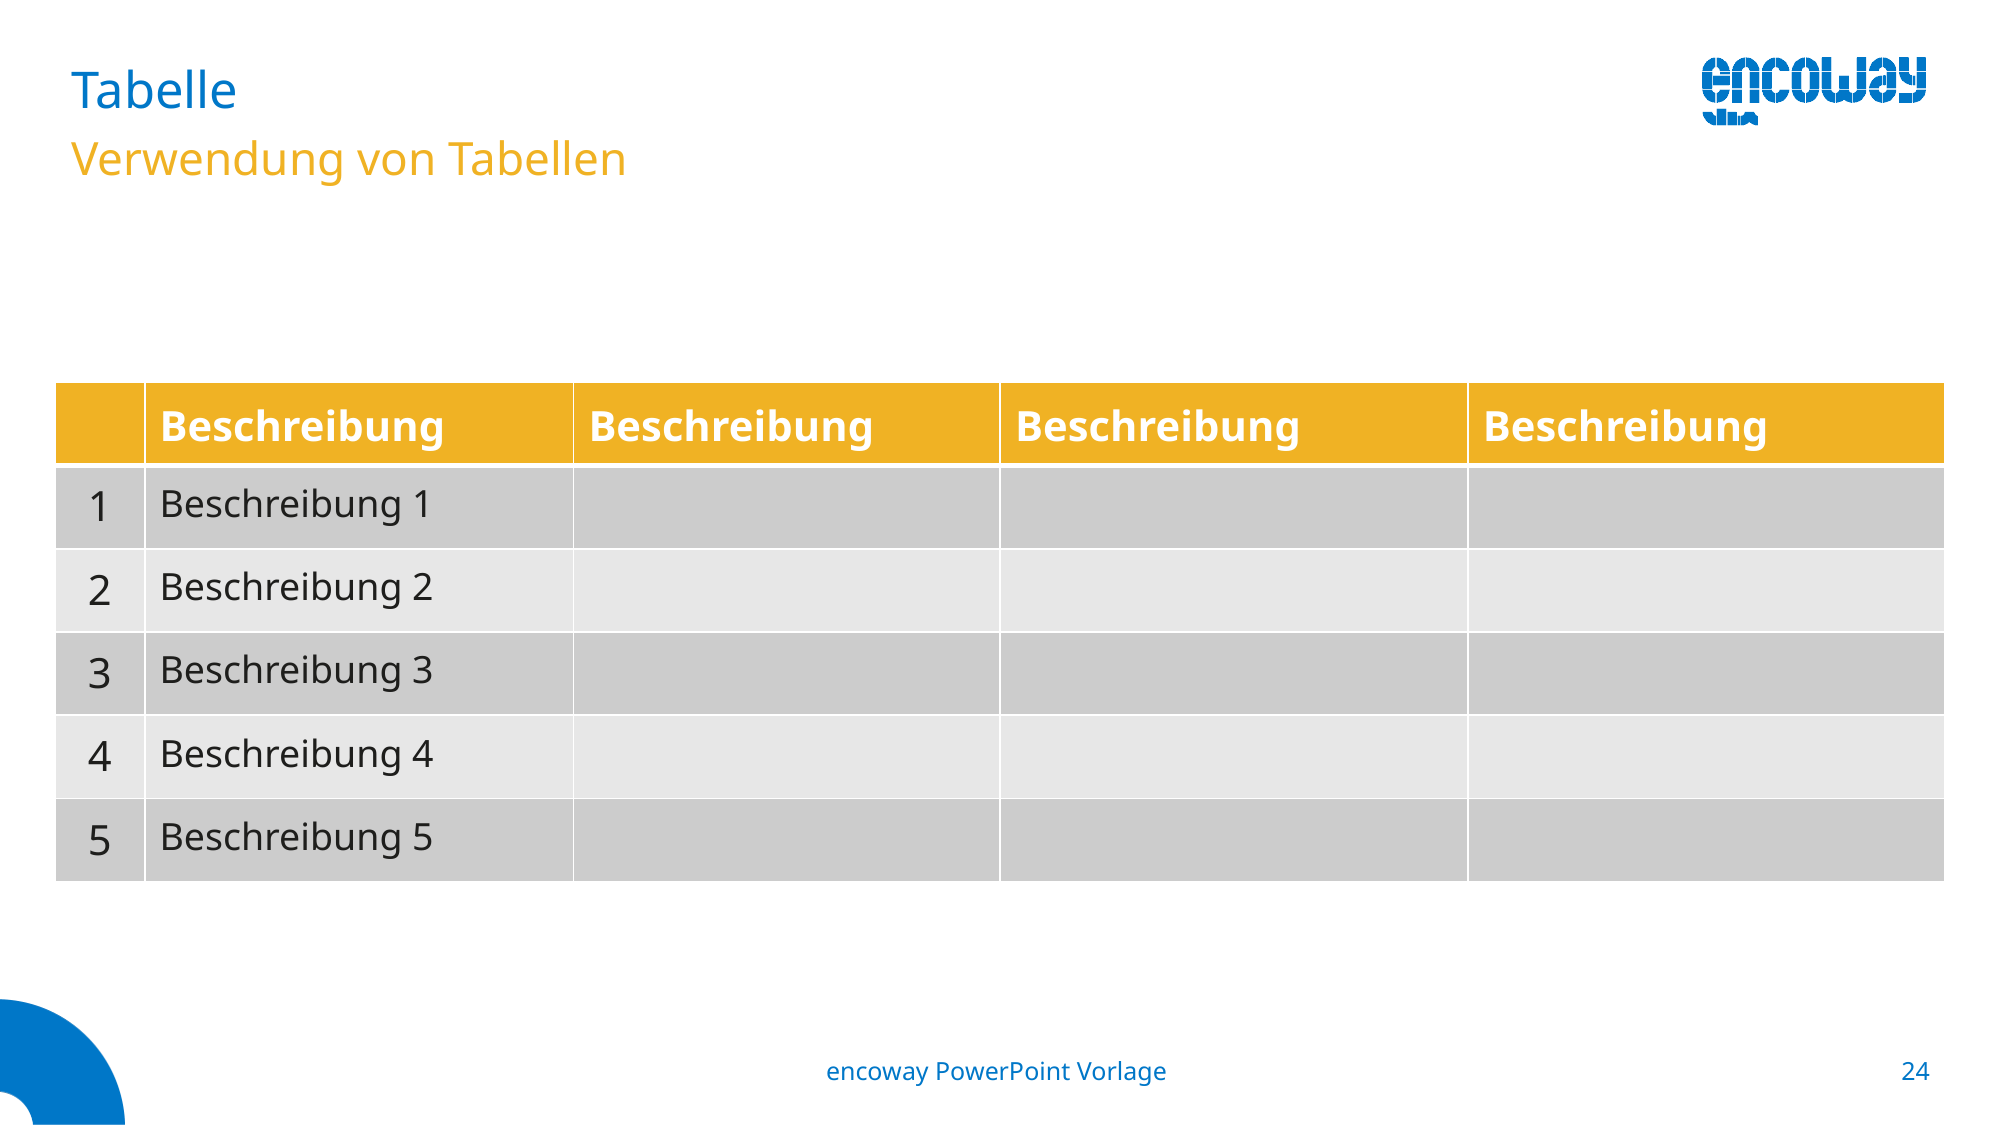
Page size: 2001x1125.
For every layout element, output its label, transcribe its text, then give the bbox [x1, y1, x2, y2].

table_cell [574, 716, 999, 798]
table_cell [1469, 799, 1944, 881]
table_header Beschreibung [1469, 383, 1944, 463]
table_cell 3 [56, 633, 144, 714]
table_cell [574, 468, 999, 548]
table_header Beschreibung [574, 383, 999, 463]
picture [0, 999, 125, 1125]
table_header Beschreibung [146, 383, 573, 463]
table_cell [574, 550, 999, 631]
title Tabelle [56, 57, 1666, 128]
table_cell Beschreibung 3 [146, 633, 573, 714]
table_cell [574, 799, 999, 881]
table_cell [1001, 716, 1467, 798]
table_cell 4 [56, 716, 144, 798]
table_cell [1469, 716, 1944, 798]
picture [1702, 57, 1926, 127]
table_cell Beschreibung 5 [146, 799, 573, 881]
table_cell Beschreibung 2 [146, 550, 573, 631]
table_cell 2 [56, 550, 144, 631]
slide_number 23 [1495, 1042, 1945, 1103]
table_cell Beschreibung 4 [146, 716, 573, 798]
footer encoway PowerPoint Vorlage [662, 1042, 1338, 1103]
table_header [56, 383, 144, 463]
table_cell [1469, 633, 1944, 714]
table_cell [1001, 799, 1467, 881]
table_cell [1001, 550, 1467, 631]
table_cell [574, 633, 999, 714]
table_cell [1469, 468, 1944, 548]
table_cell [1001, 468, 1467, 548]
table_cell 5 [56, 799, 144, 881]
table_cell [1469, 550, 1944, 631]
table_cell 1 [56, 468, 144, 548]
table_header Beschreibung [1001, 383, 1467, 463]
table_cell [1001, 633, 1467, 714]
list Verwendung von Tabellen [56, 128, 1666, 202]
table_cell Beschreibung 1 [146, 468, 573, 548]
